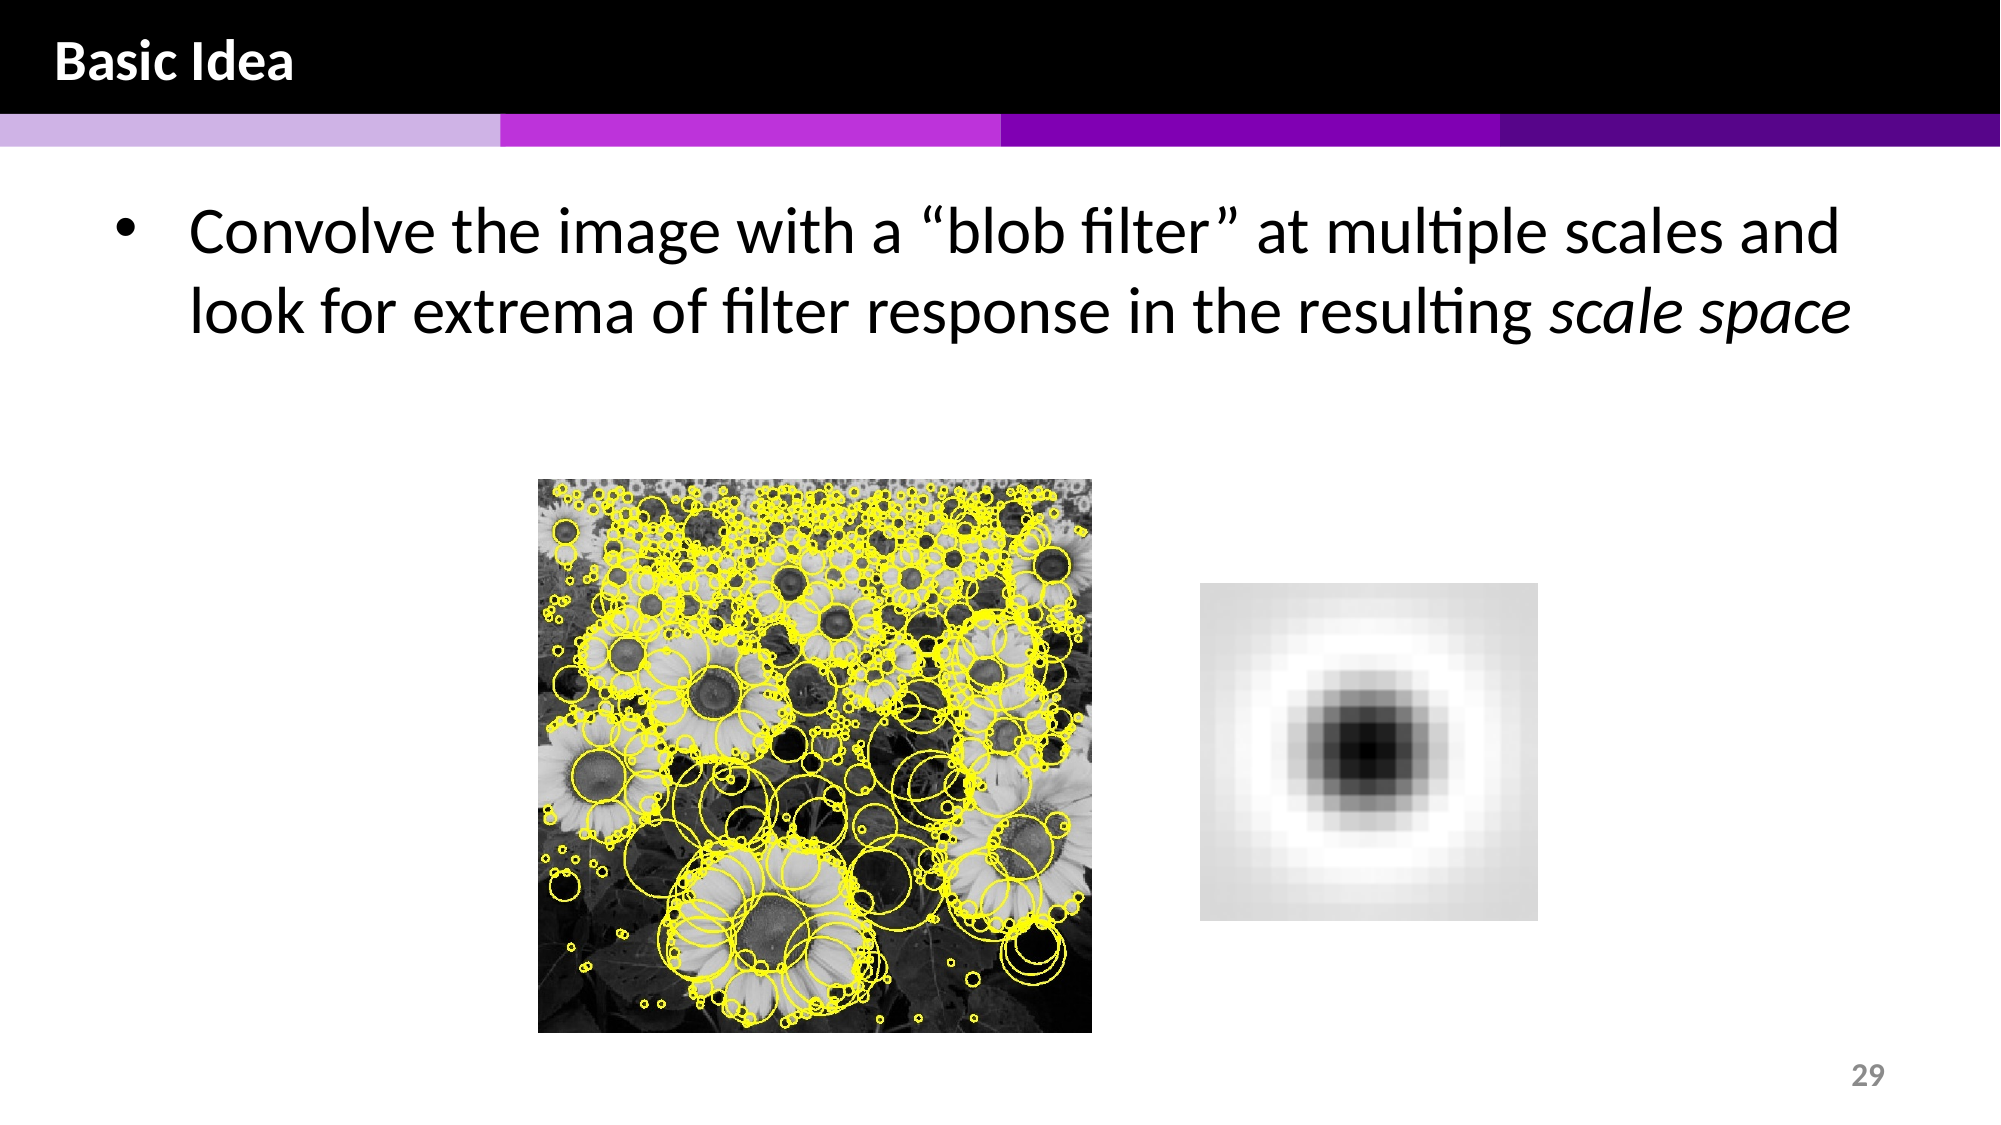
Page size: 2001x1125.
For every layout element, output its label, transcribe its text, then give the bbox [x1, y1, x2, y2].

picture [537, 478, 1092, 1034]
picture [1199, 583, 1538, 922]
text_box Convolve the image with a “blob filter” at multiple scales and look for extrema of filter response in the resulting scale space [99, 179, 1900, 1125]
list Basic Idea [39, 1, 1964, 114]
